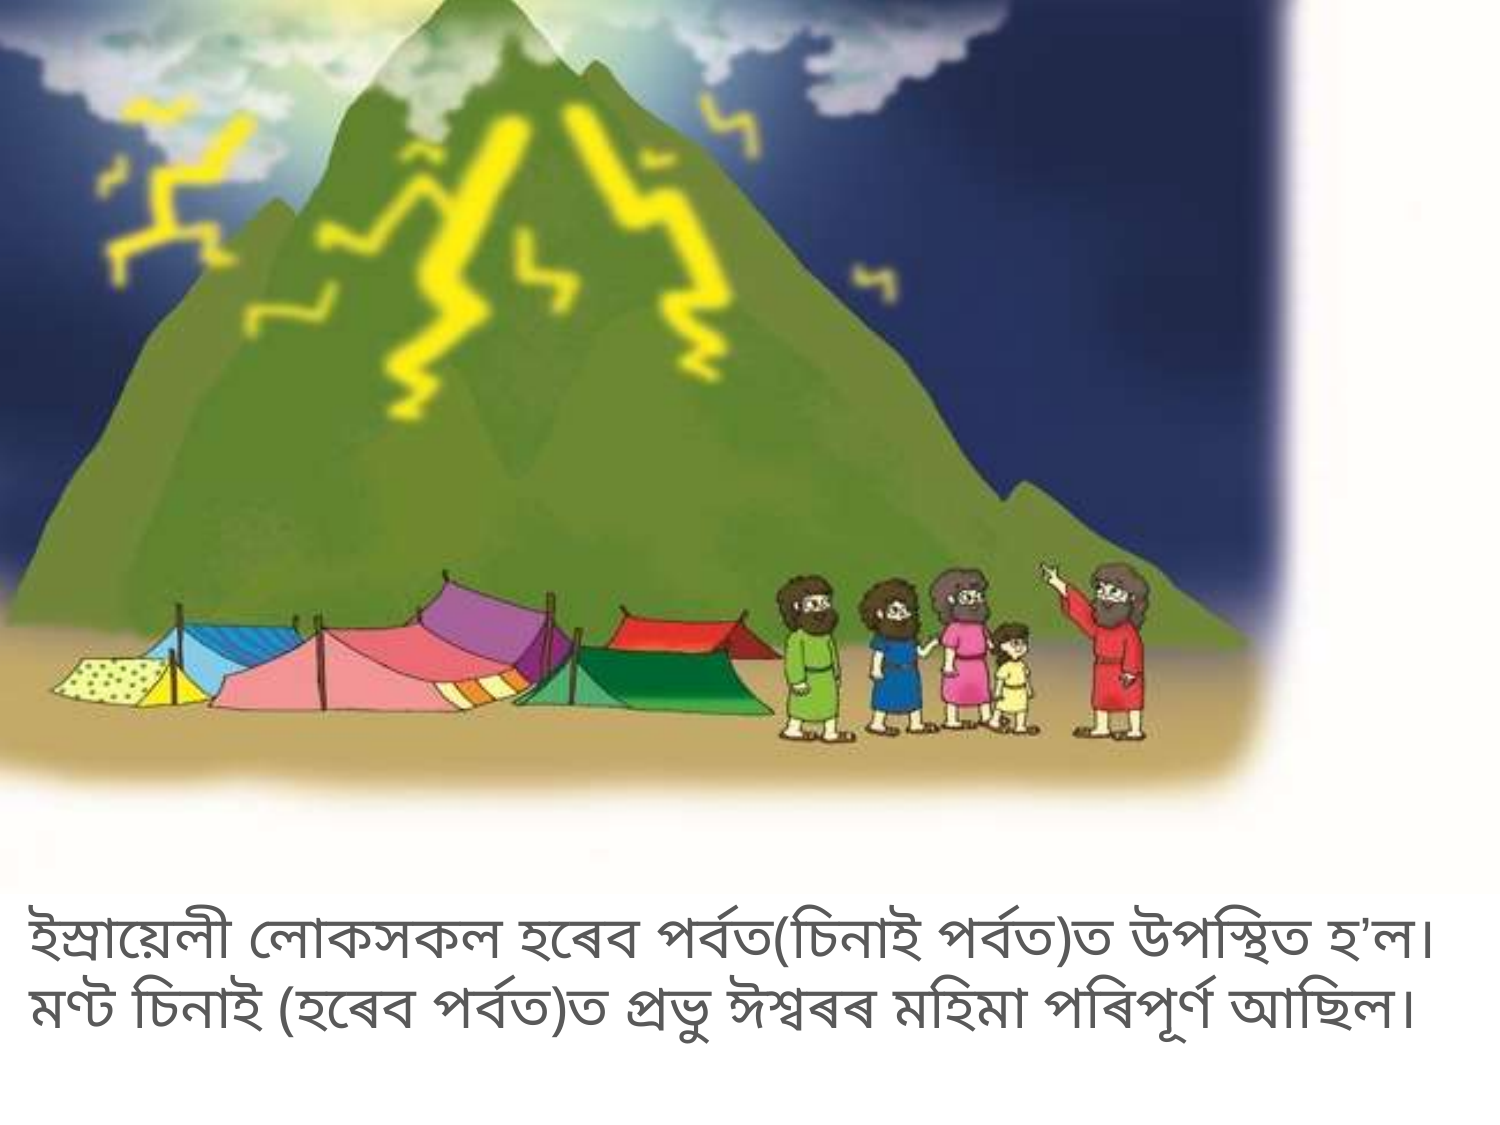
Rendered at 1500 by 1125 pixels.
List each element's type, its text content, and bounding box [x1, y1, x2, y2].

text_box ইস্ৰায়েলী লোকসকল হৰেব পৰ্বত(চিনাই পৰ্বত)ত উপস্থিত হ’ল। মণ্ট চিনাই (হৰেব পৰ্বত)ত প্ৰভু ঈশ্বৰৰ মহিমা পৰিপূৰ্ণ আছিল। [14, 902, 1486, 1048]
picture [0, 0, 1500, 894]
